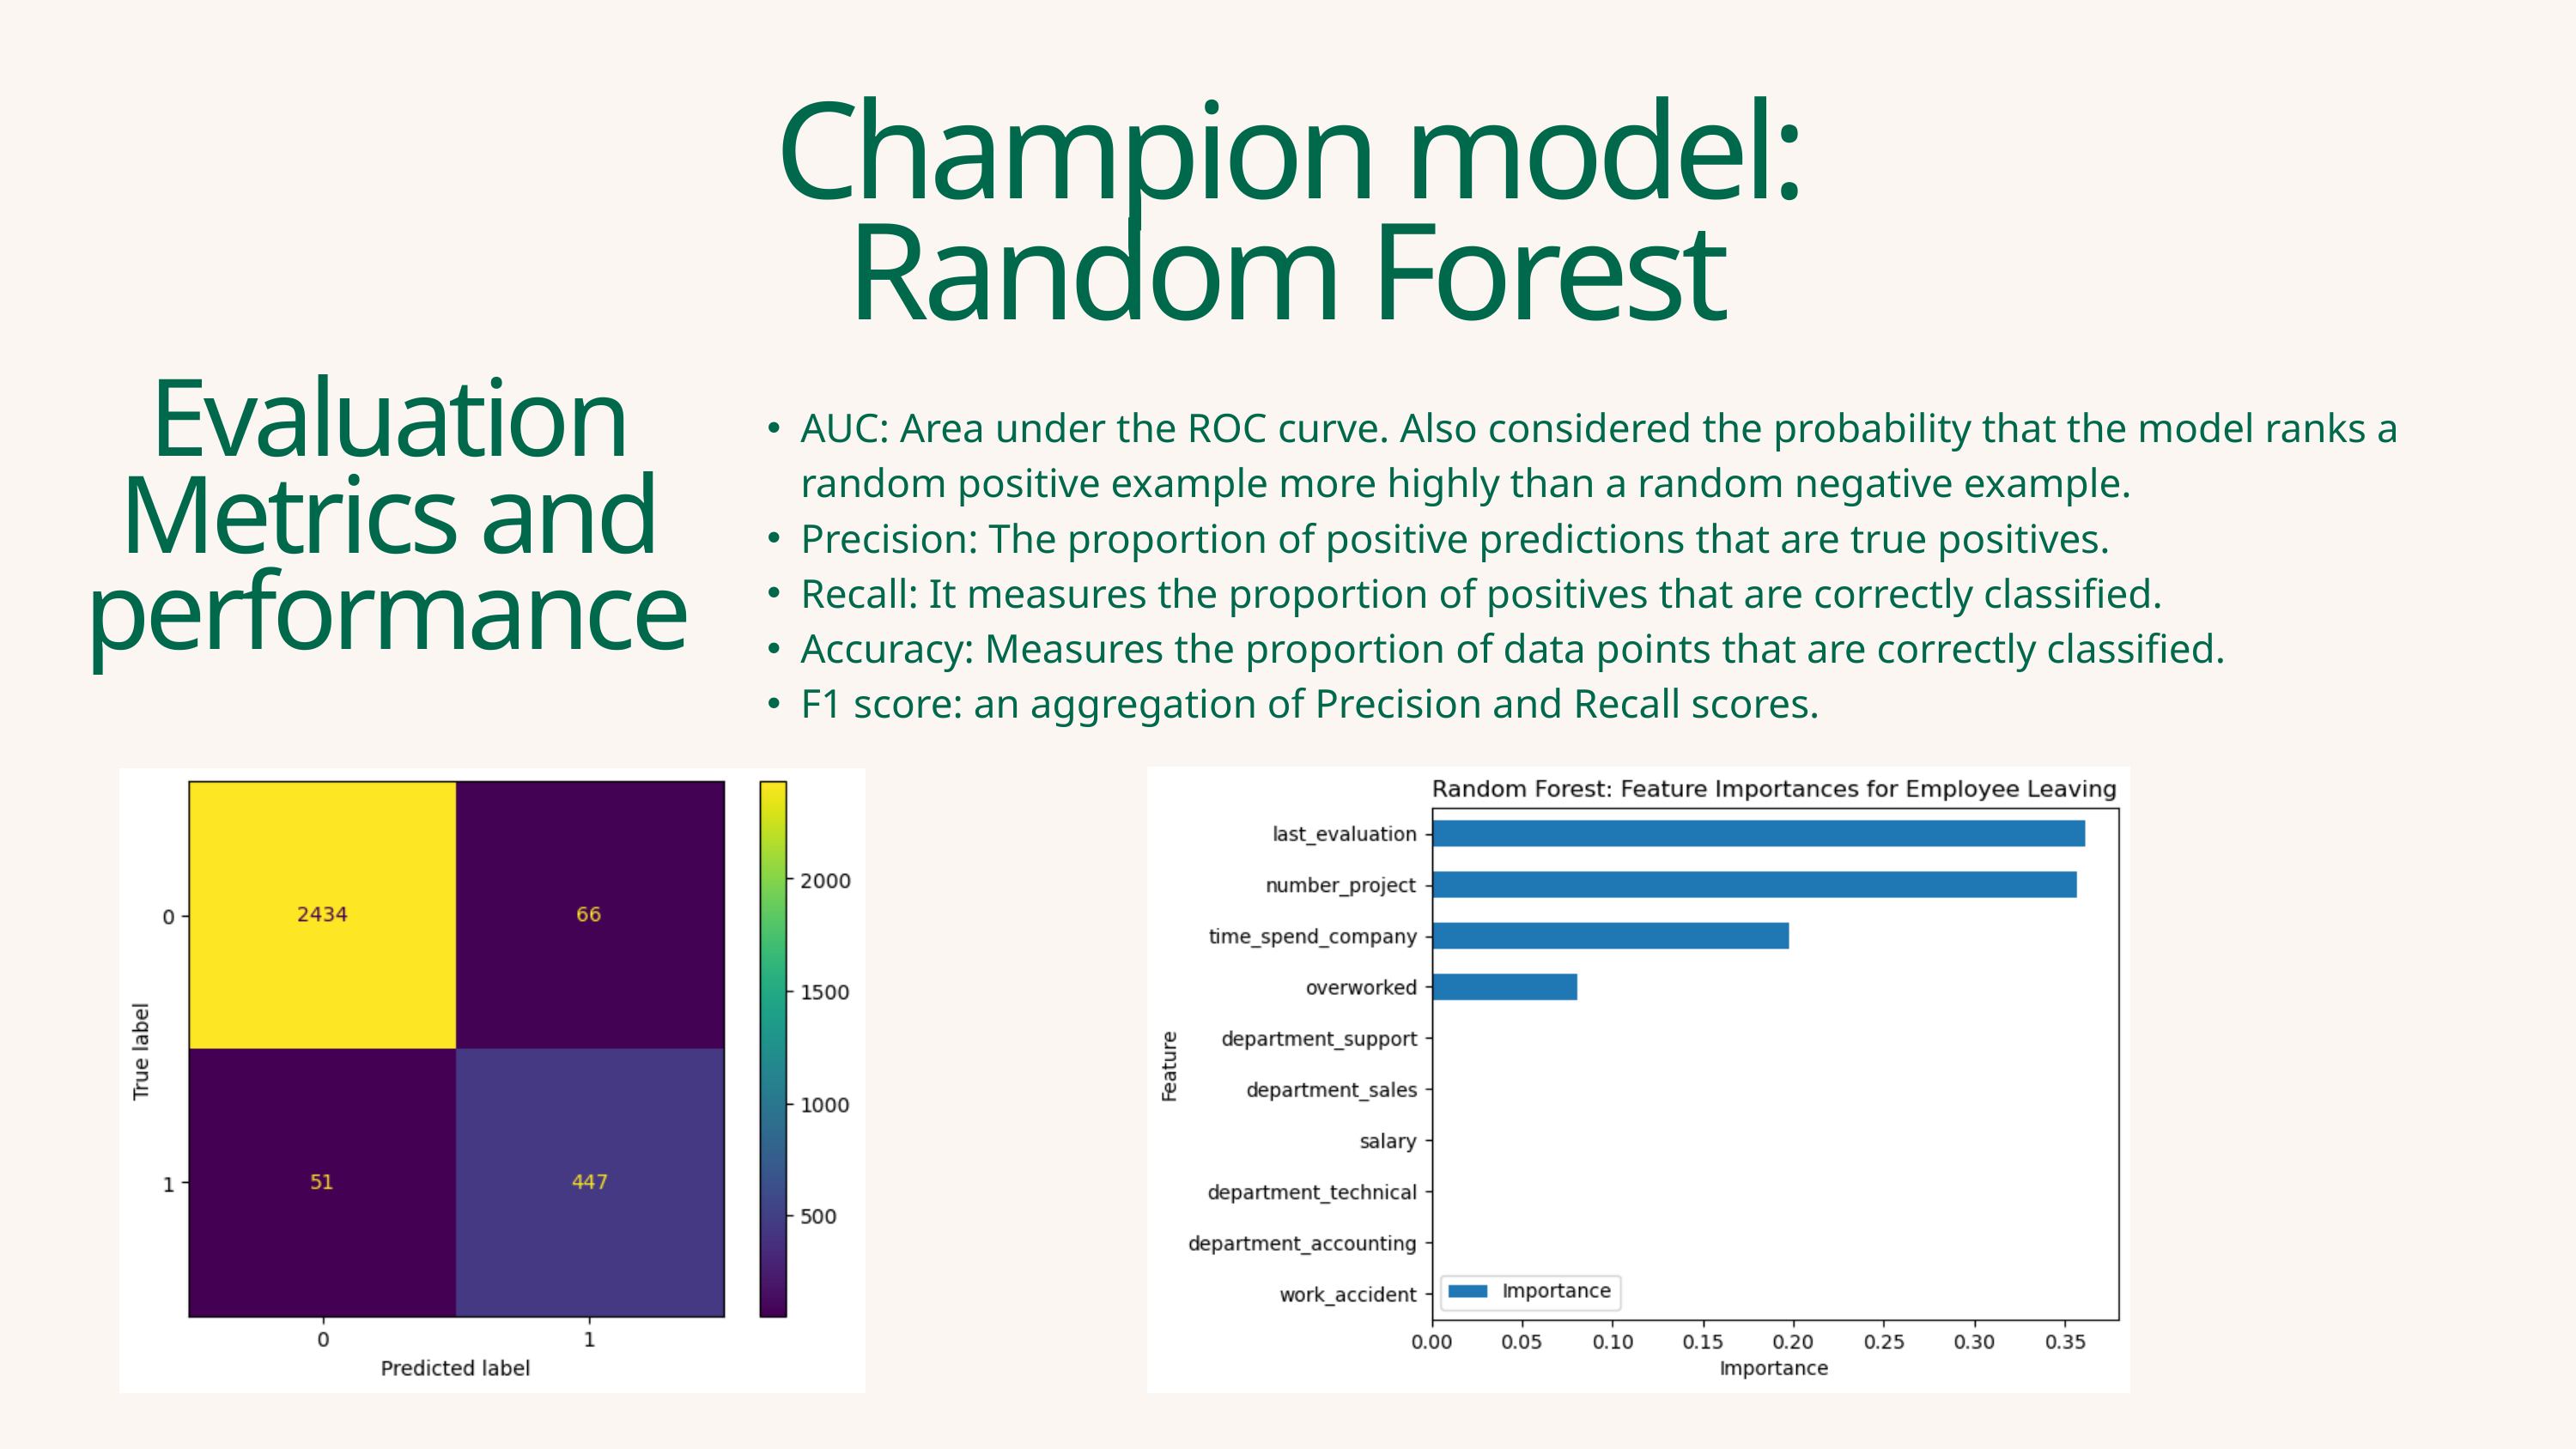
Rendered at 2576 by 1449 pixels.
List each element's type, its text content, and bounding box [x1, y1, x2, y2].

text_box AUC: Area under the ROC curve. Also considered the probability that the model ranks a random positive example more highly than a random negative example. Precision: The proportion of positive predictions that are true positives. Recall: It measures the proportion of positives that are correctly classified. Accuracy: Measures the proportion of data points that are correctly classified. F1 score: an aggregation of Precision and Recall scores. [733, 395, 2544, 726]
text_box [1147, 767, 2131, 1393]
text_box [118, 768, 866, 1393]
text_box Champion model: Random Forest [623, 105, 1952, 347]
text_box Evaluation Metrics and performance [0, 381, 777, 671]
